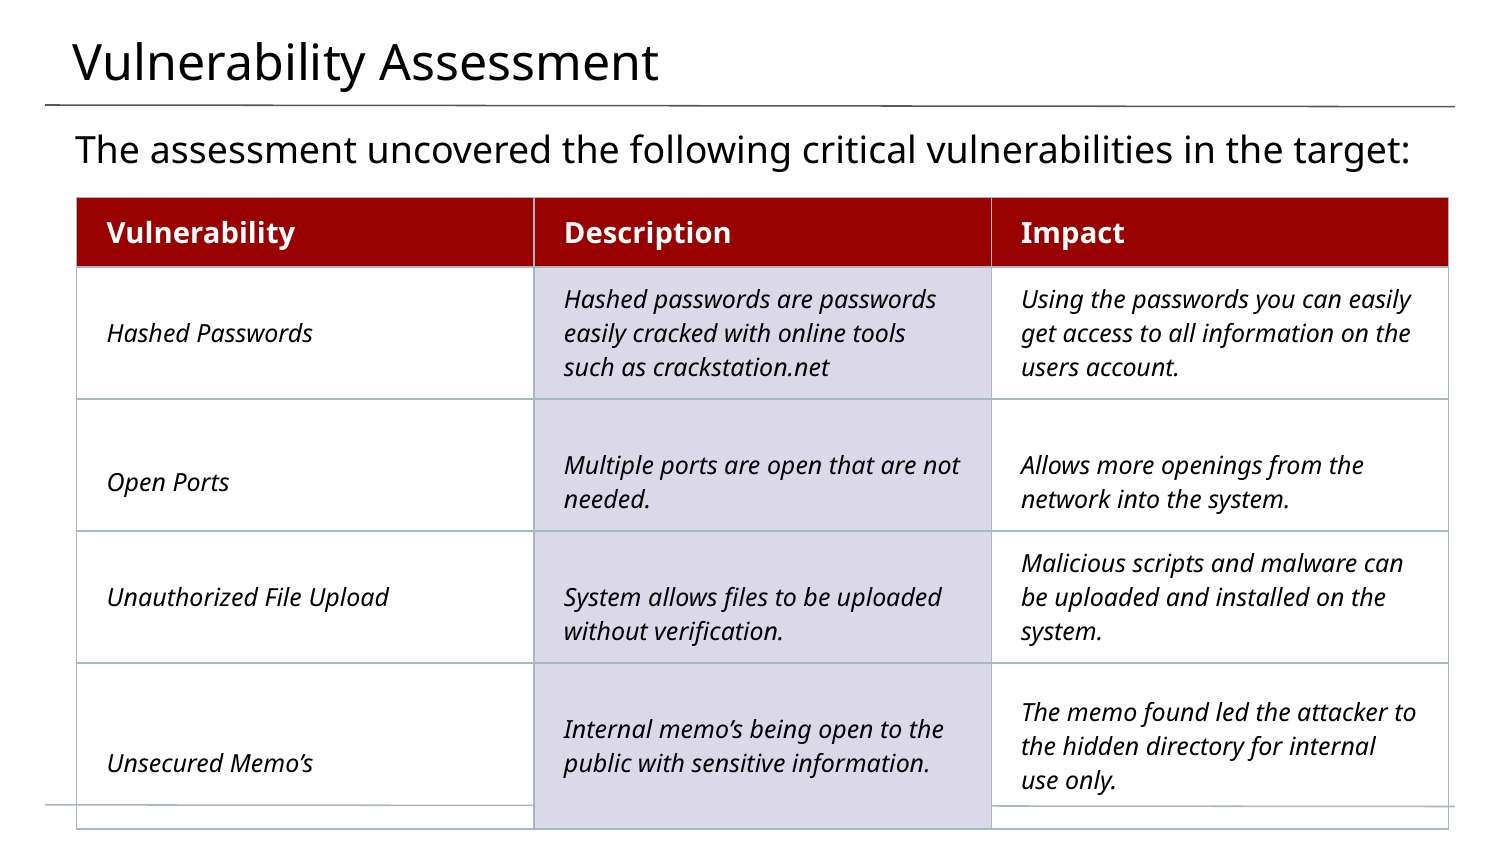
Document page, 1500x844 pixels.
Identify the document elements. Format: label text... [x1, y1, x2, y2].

table_header Impact [992, 198, 1448, 266]
table_cell Allows more openings from the network into the system. [992, 400, 1448, 530]
title Vulnerability Assessment [0, 0, 1500, 88]
table_header Vulnerability [77, 198, 533, 266]
table_cell Using the passwords you can easily get access to all information on the users account. [992, 268, 1448, 398]
table_cell Internal memo’s being open to the public with sensitive information. [535, 664, 991, 828]
table_cell Unauthorized File Upload [77, 532, 533, 662]
table_cell Malicious scripts and malware can be uploaded and installed on the system. [992, 532, 1448, 662]
table_cell System allows files to be uploaded without verification. [535, 532, 991, 662]
subtitle The assessment uncovered the following critical vulnerabilities in the target: [0, 110, 1500, 171]
table_cell Open Ports [77, 400, 533, 530]
table_cell Multiple ports are open that are not needed. [535, 400, 991, 530]
table_cell Unsecured Memo’s [77, 664, 533, 828]
table_header Description [535, 198, 991, 266]
table_cell The memo found led the attacker to the hidden directory for internal use only. [992, 664, 1448, 828]
table_cell Hashed Passwords [77, 268, 533, 398]
table_cell Hashed passwords are passwords easily cracked with online tools such as crackstation.net [535, 268, 991, 398]
